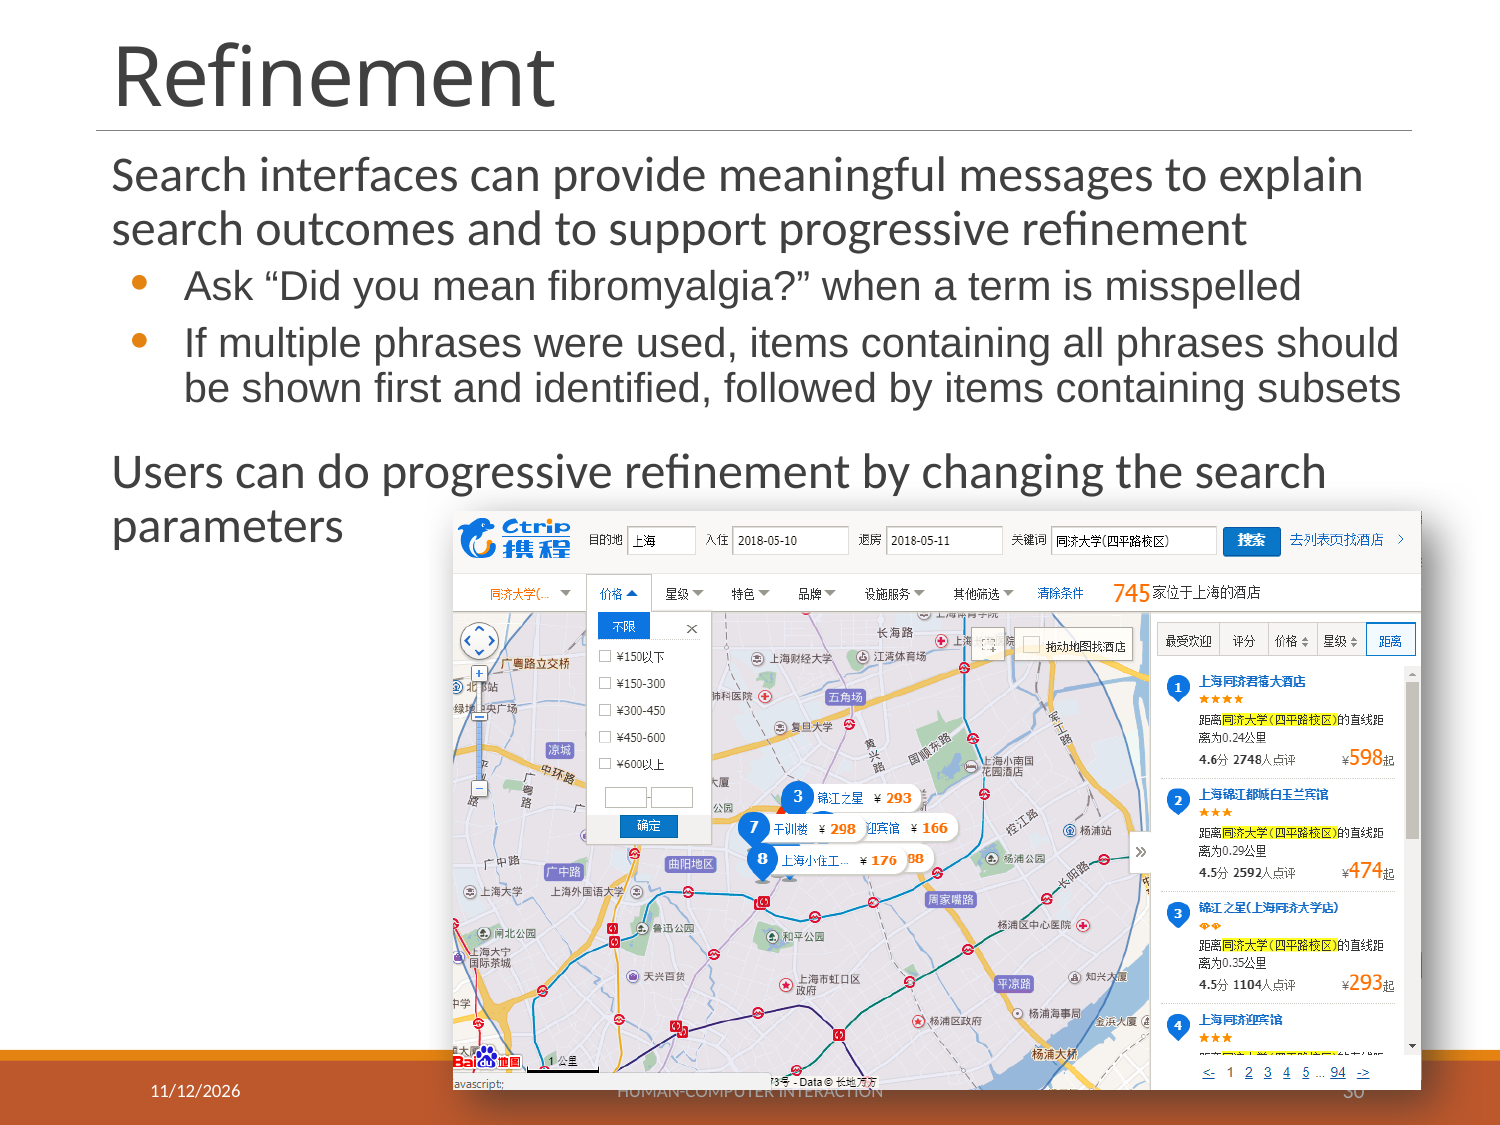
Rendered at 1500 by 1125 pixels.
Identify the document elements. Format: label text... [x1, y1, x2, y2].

list Search interfaces can provide meaningful messages to explain search outcomes and to support progressive refinement Ask “Did you mean fibromyalgia?” when a term is misspelled If multiple phrases were used, items containing all phrases should be shown first and identified, followed by items containing subsets Users can do progressive refinement by changing the search parameters [96, 140, 1413, 1034]
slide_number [135, 1059, 440, 1120]
title Refinement [96, 19, 1413, 131]
picture [452, 510, 1423, 1091]
